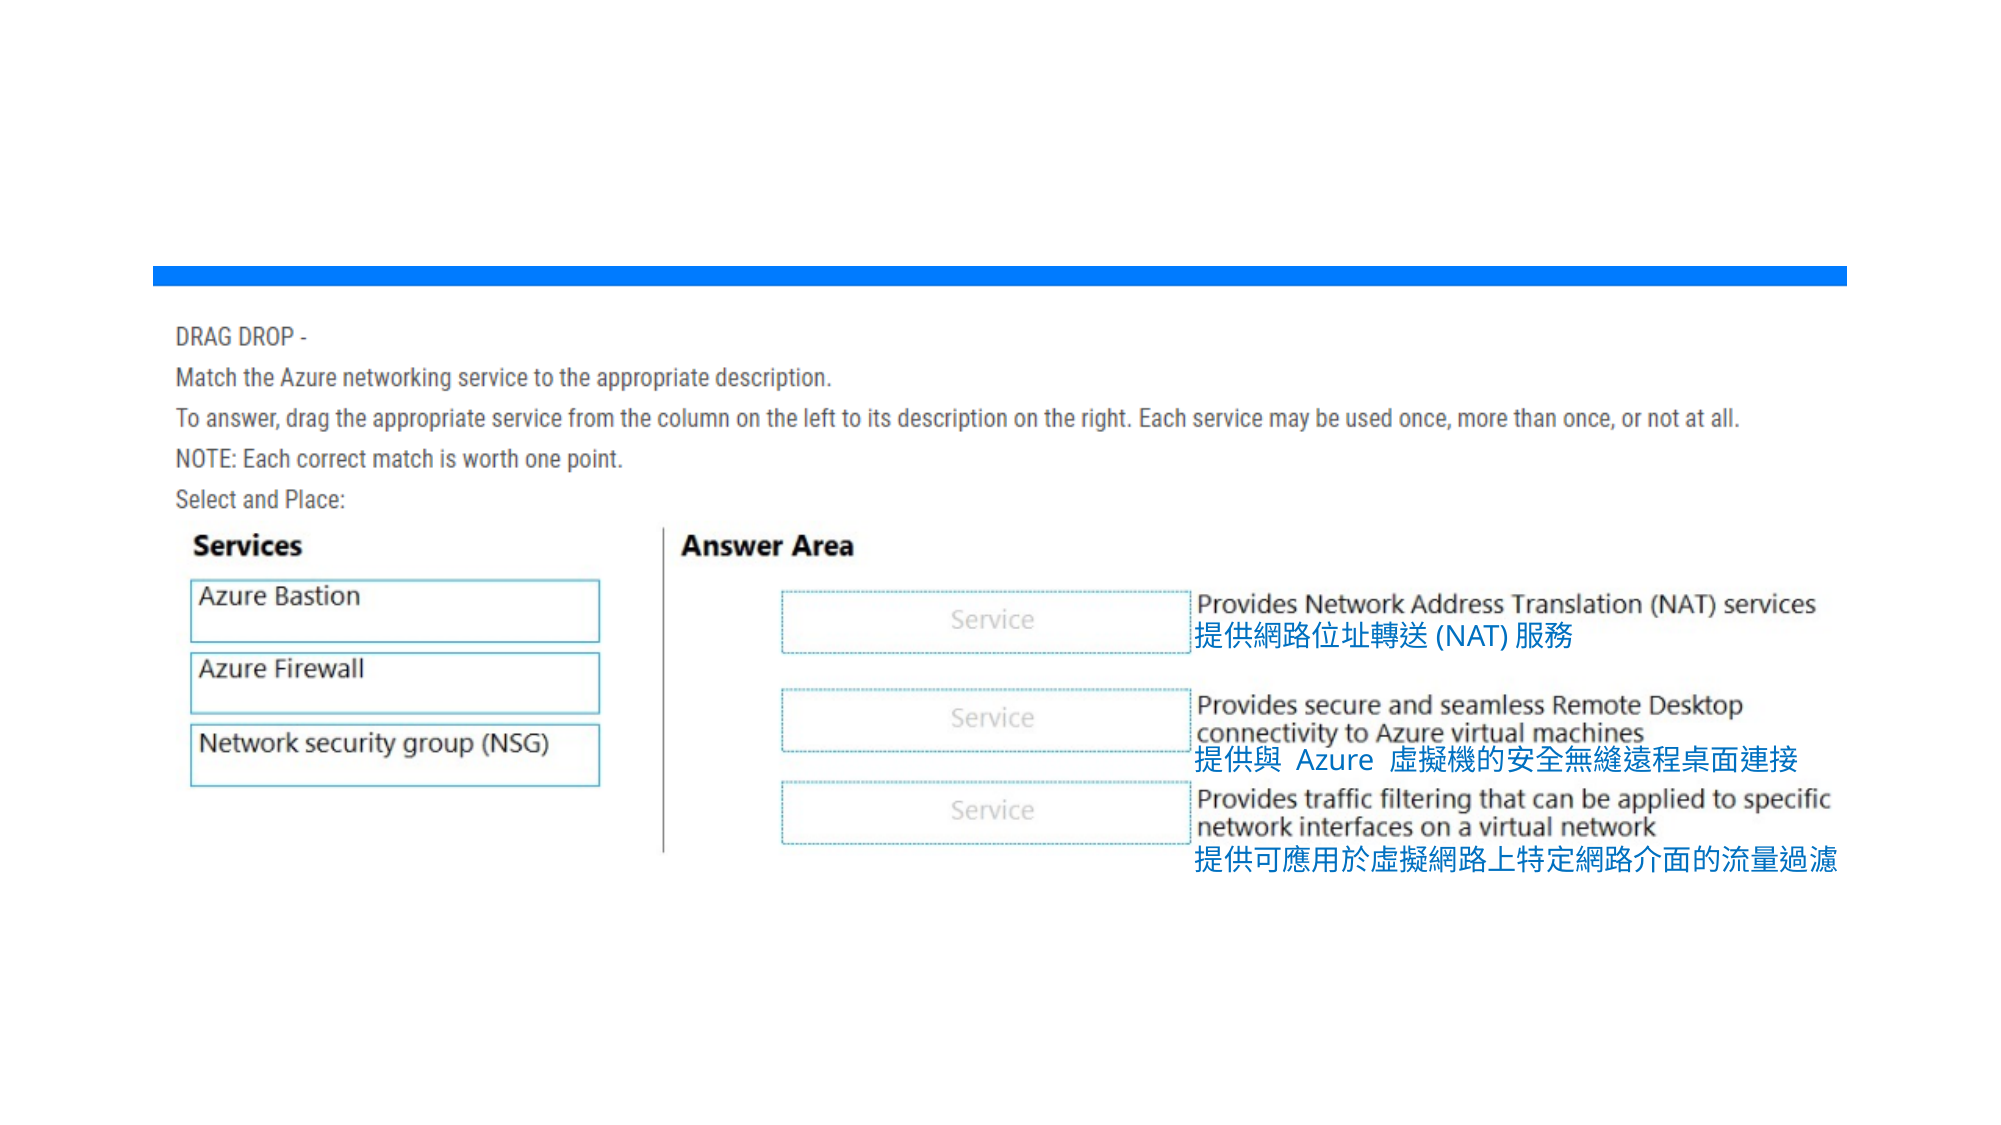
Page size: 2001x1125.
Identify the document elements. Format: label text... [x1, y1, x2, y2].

picture [153, 266, 1847, 859]
text_box 提供可應用於虛擬網路上特定網路介面的流量過濾 [1179, 833, 1903, 884]
